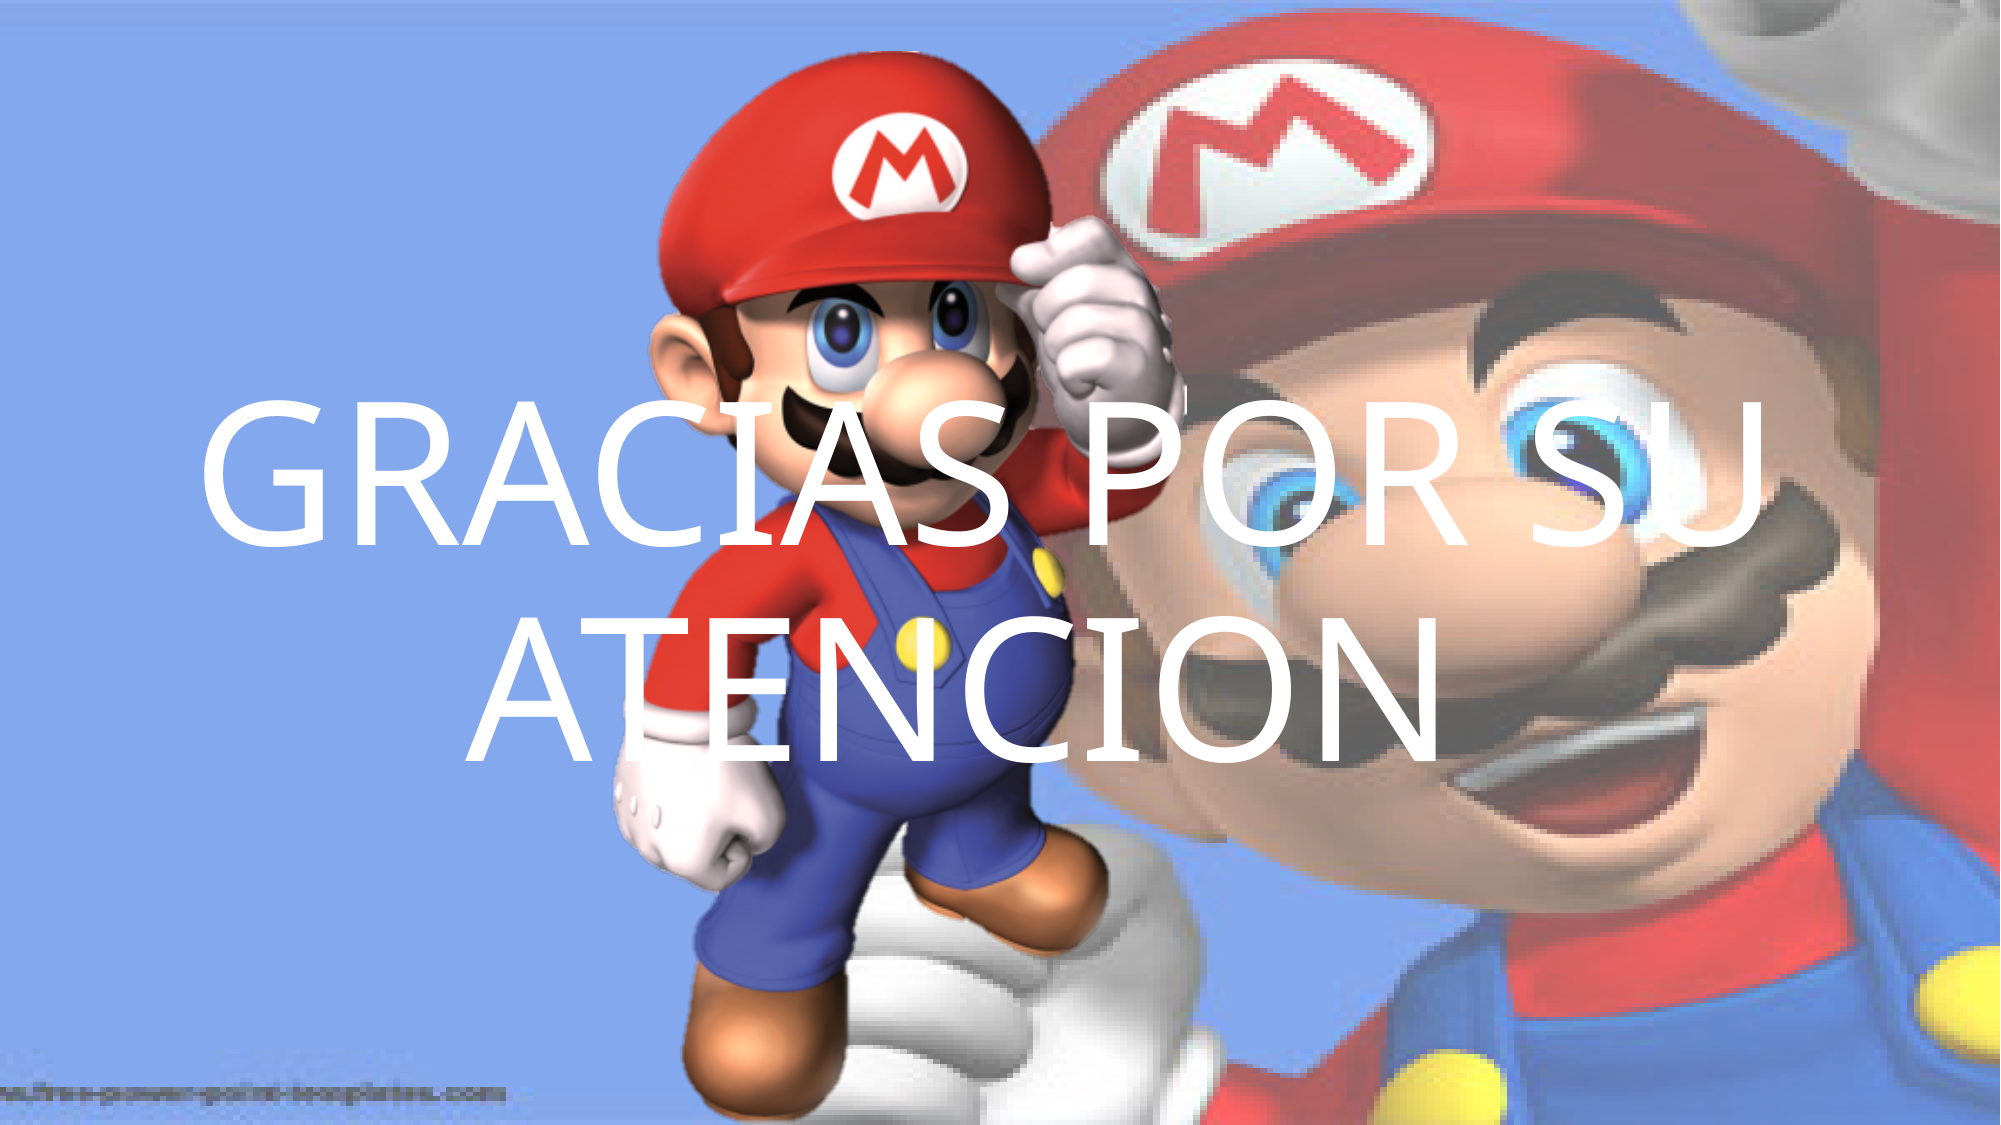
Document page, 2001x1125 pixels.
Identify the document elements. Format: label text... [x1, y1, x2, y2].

picture [603, 51, 1187, 1125]
title GRACIAS POR SU ATENCION [1187, 479, 1849, 697]
title GRACIAS POR SU ATENCION [124, 479, 603, 697]
